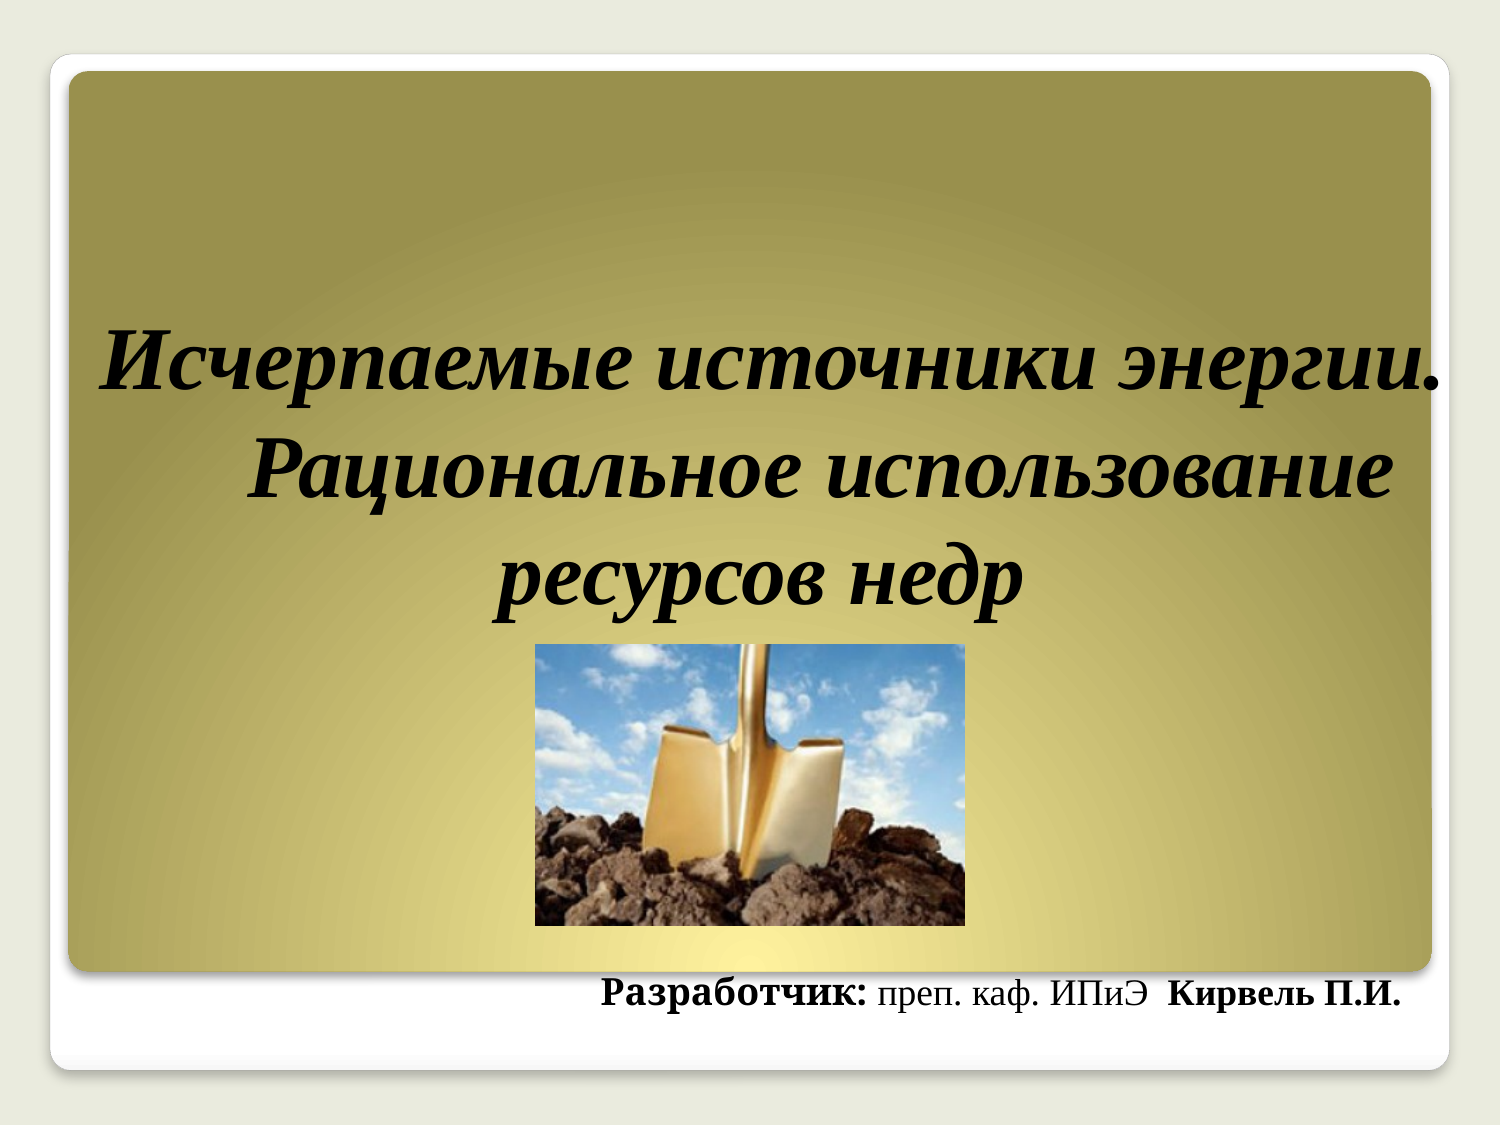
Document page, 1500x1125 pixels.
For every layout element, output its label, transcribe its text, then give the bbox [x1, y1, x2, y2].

text_box Разработчик: преп. каф. ИПиЭ Кирвель П.И. [585, 960, 1419, 1021]
picture [535, 644, 965, 927]
text_box Исчерпаемые источники энергии. Рациональное использование ресурсов недр [46, 292, 1500, 631]
